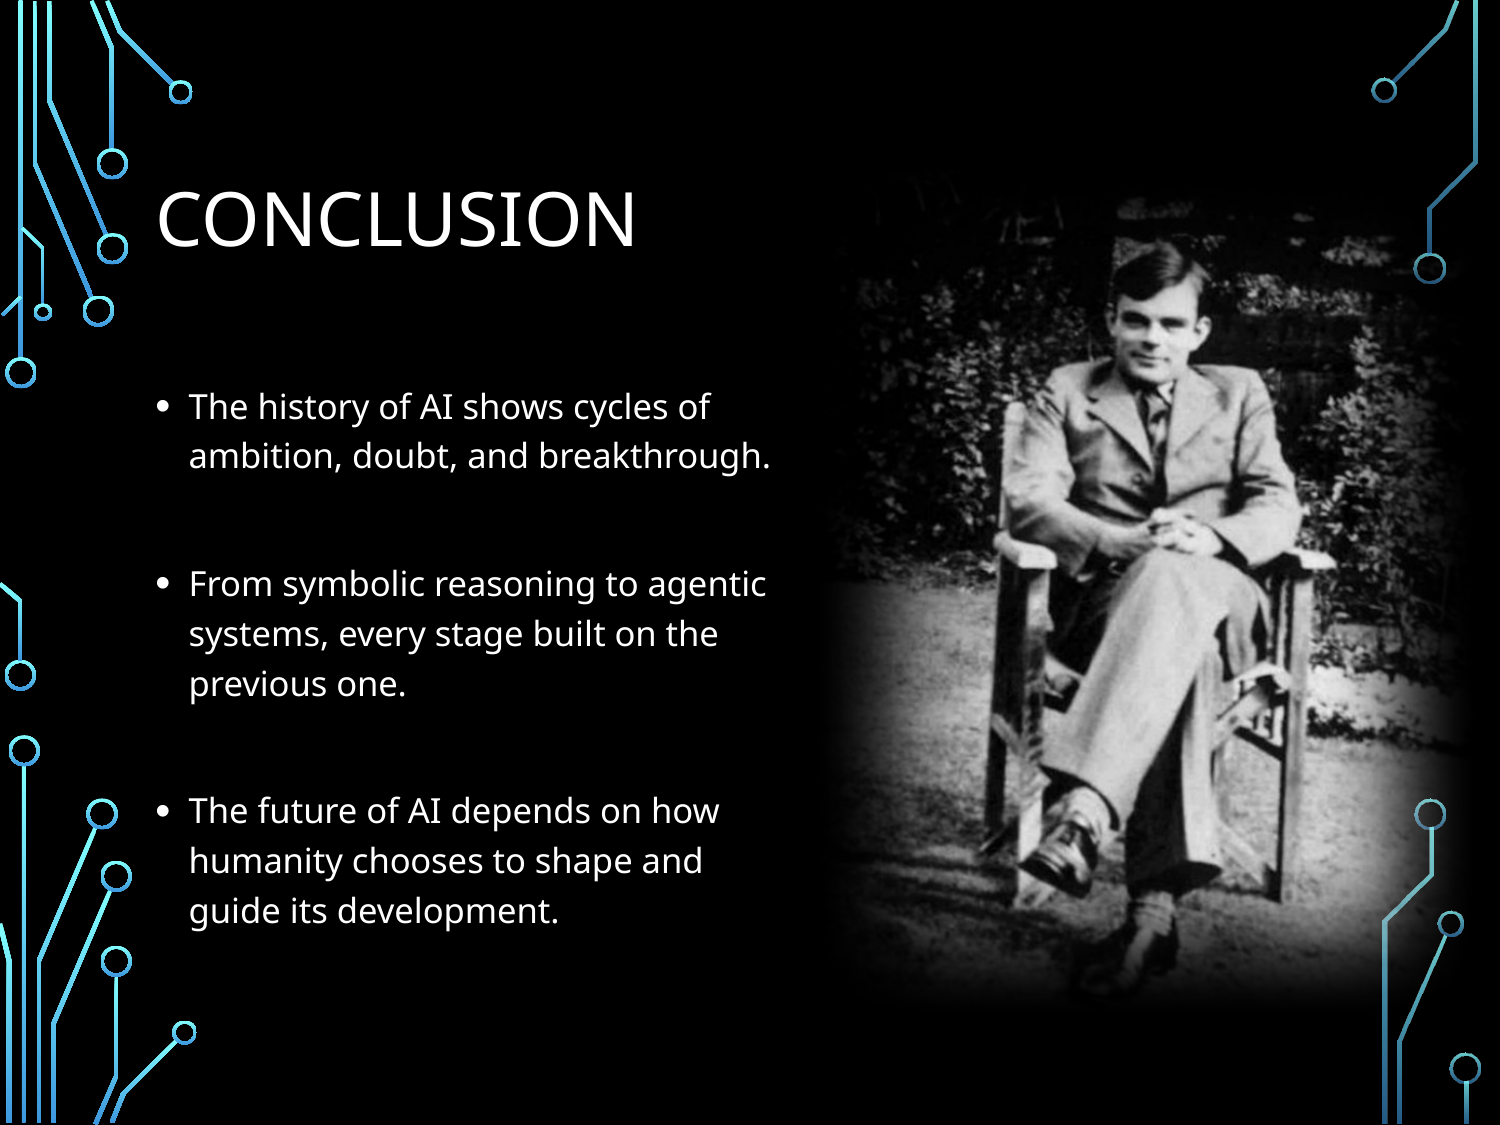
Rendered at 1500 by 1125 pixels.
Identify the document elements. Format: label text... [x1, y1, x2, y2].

list The history of AI shows cycles of ambition, doubt, and breakthrough. From symbolic reasoning to agentic systems, every stage built on the previous one. The future of AI depends on how humanity chooses to shape and guide its development. [140, 369, 808, 950]
picture [808, 155, 1483, 1023]
title Conclusion [140, 101, 1360, 344]
